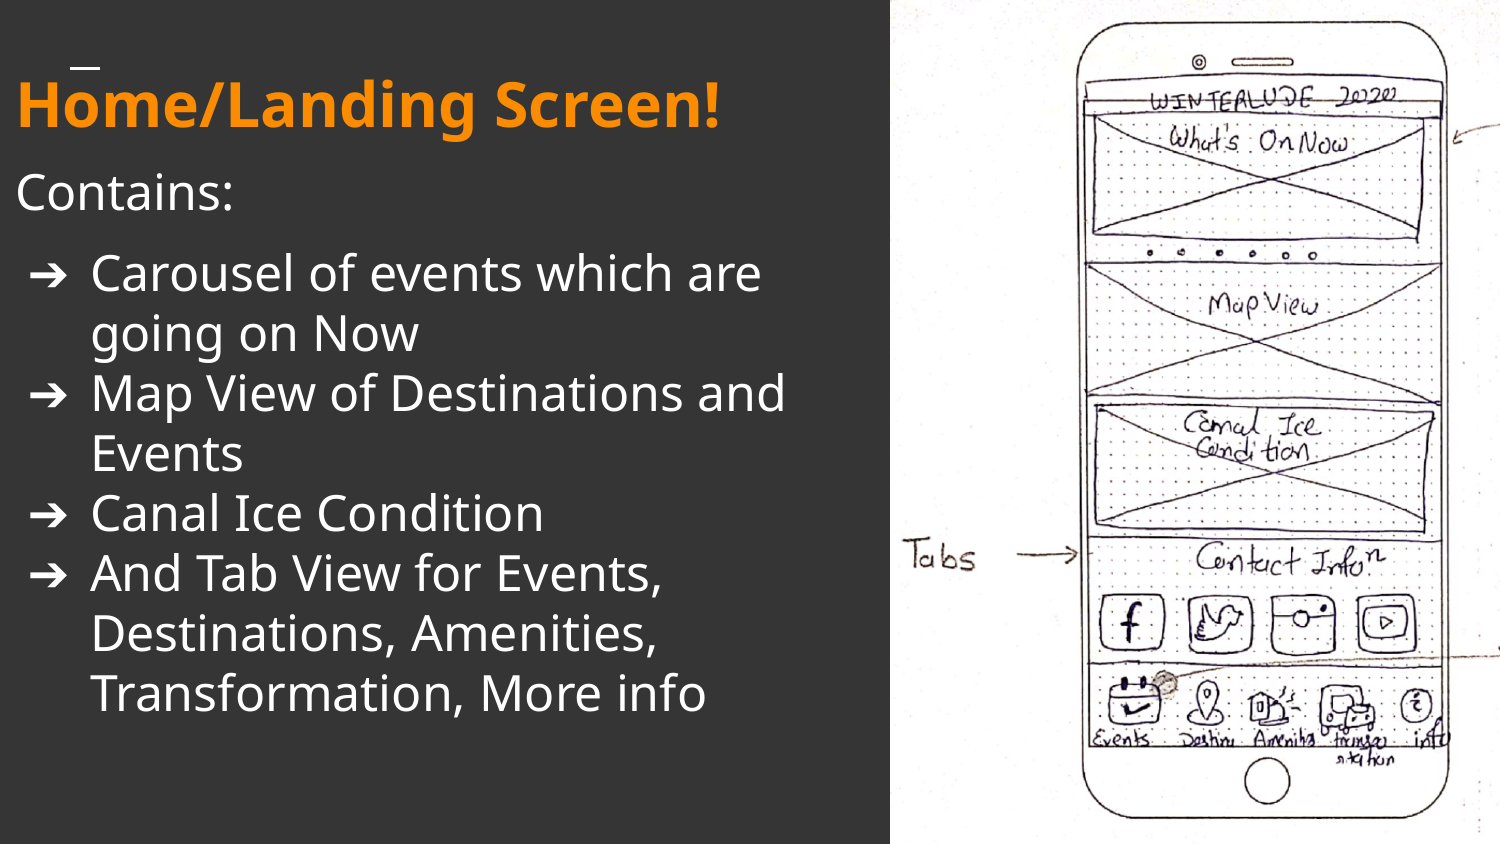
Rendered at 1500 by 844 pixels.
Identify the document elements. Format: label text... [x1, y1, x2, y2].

title Home/Landing Screen! Contains: Carousel of events which are going on Now Map View of Destinations and Events Canal Ice Condition And Tab View for Events, Destinations, Amenities, Transformation, More info [0, 50, 836, 680]
picture [890, 0, 1500, 844]
